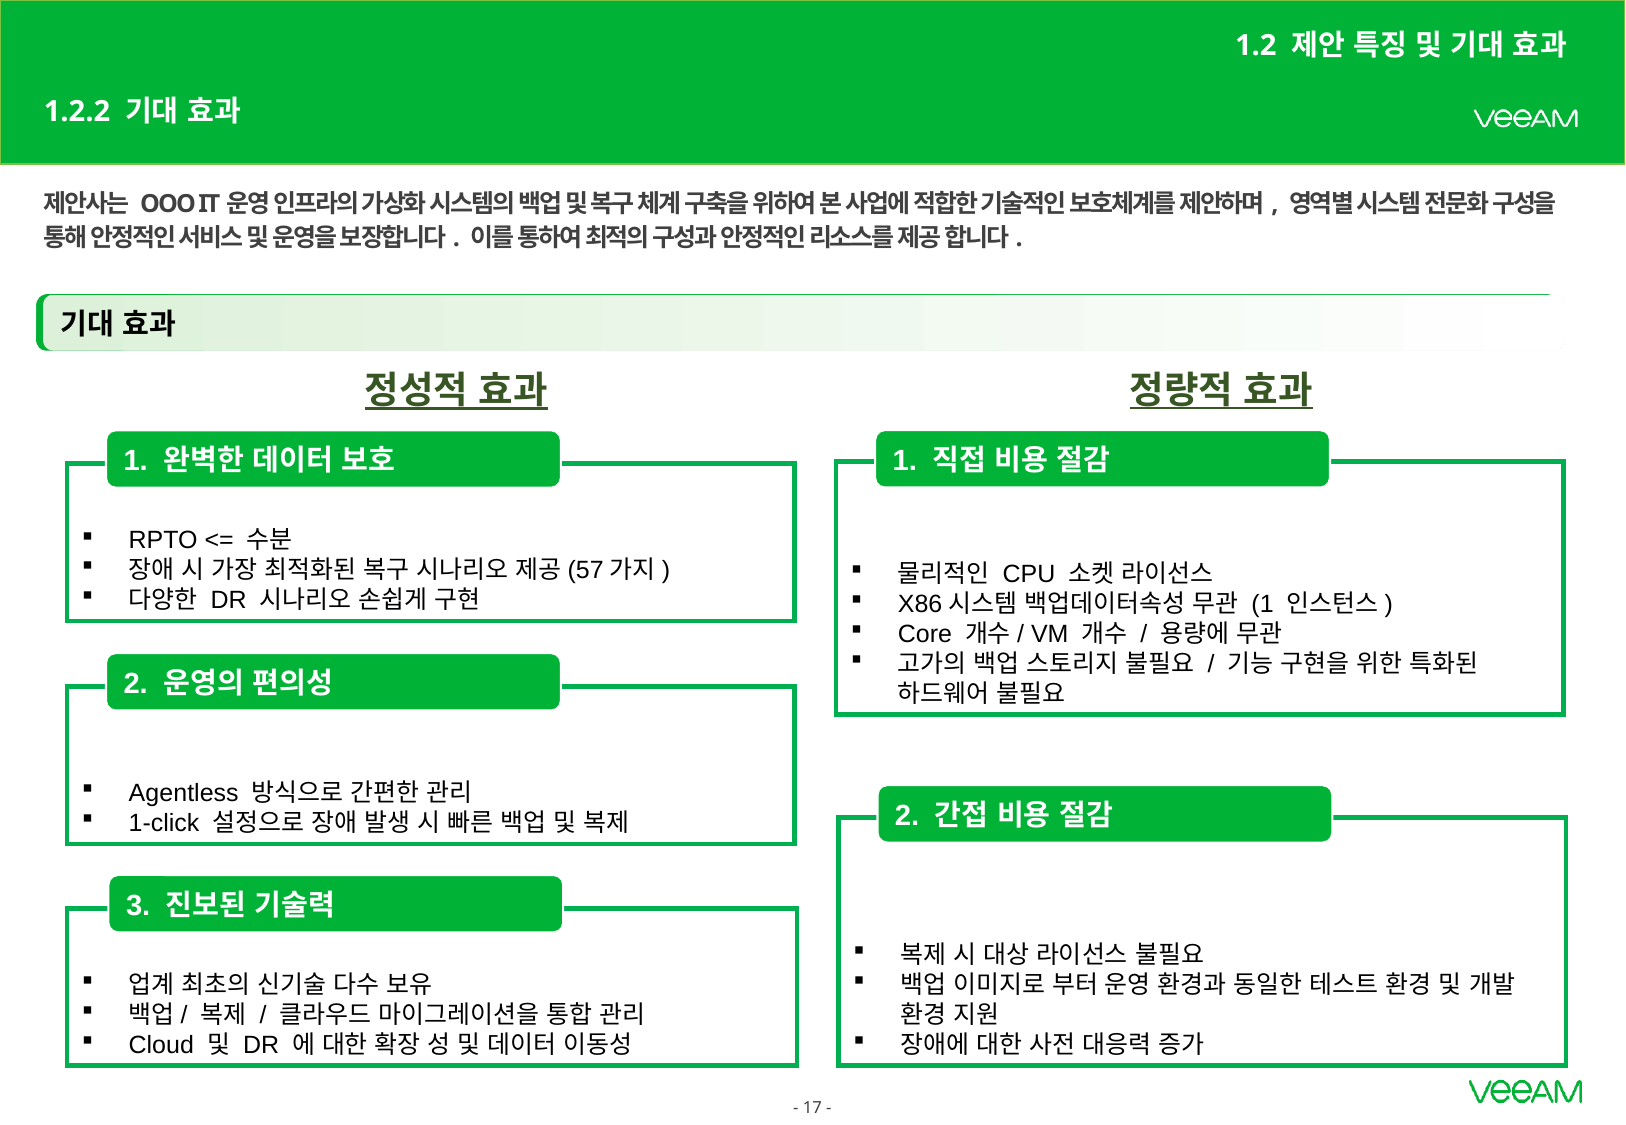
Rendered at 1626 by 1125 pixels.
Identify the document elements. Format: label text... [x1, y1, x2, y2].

picture [1465, 100, 1586, 136]
list 제안사는 OOO IT운영 인프라의 가상화 시스템의 백업 및 복구 체계 구축을 위하여 본 사업에 적합한 기술적인 보호체계를 제안하며, 영역별 시스템 전문화 구성을 통해 안정적인 서비스 및 운영을 보장합니다. 이를 통하여 최적의 구성과 안정적인 리소스를 제공 합니다. [1522, 177, 1582, 275]
title 1.2.2 기대 효과 [28, 88, 989, 136]
picture [1465, 1074, 1586, 1110]
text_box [66, 358, 1567, 1066]
text_box 기대 효과 [43, 294, 1564, 351]
text_box [104, 164, 1522, 294]
list 제안사는 OOO IT운영 인프라의 가상화 시스템의 백업 및 복구 체계 구축을 위하여 본 사업에 적합한 기술적인 보호체계를 제안하며, 영역별 시스템 전문화 구성을 통해 안정적인 서비스 및 운영을 보장합니다. 이를 통하여 최적의 구성과 안정적인 리소스를 제공 합니다. [28, 177, 104, 275]
list 1.2 제안 특징 및 기대 효과 [862, 16, 1582, 76]
